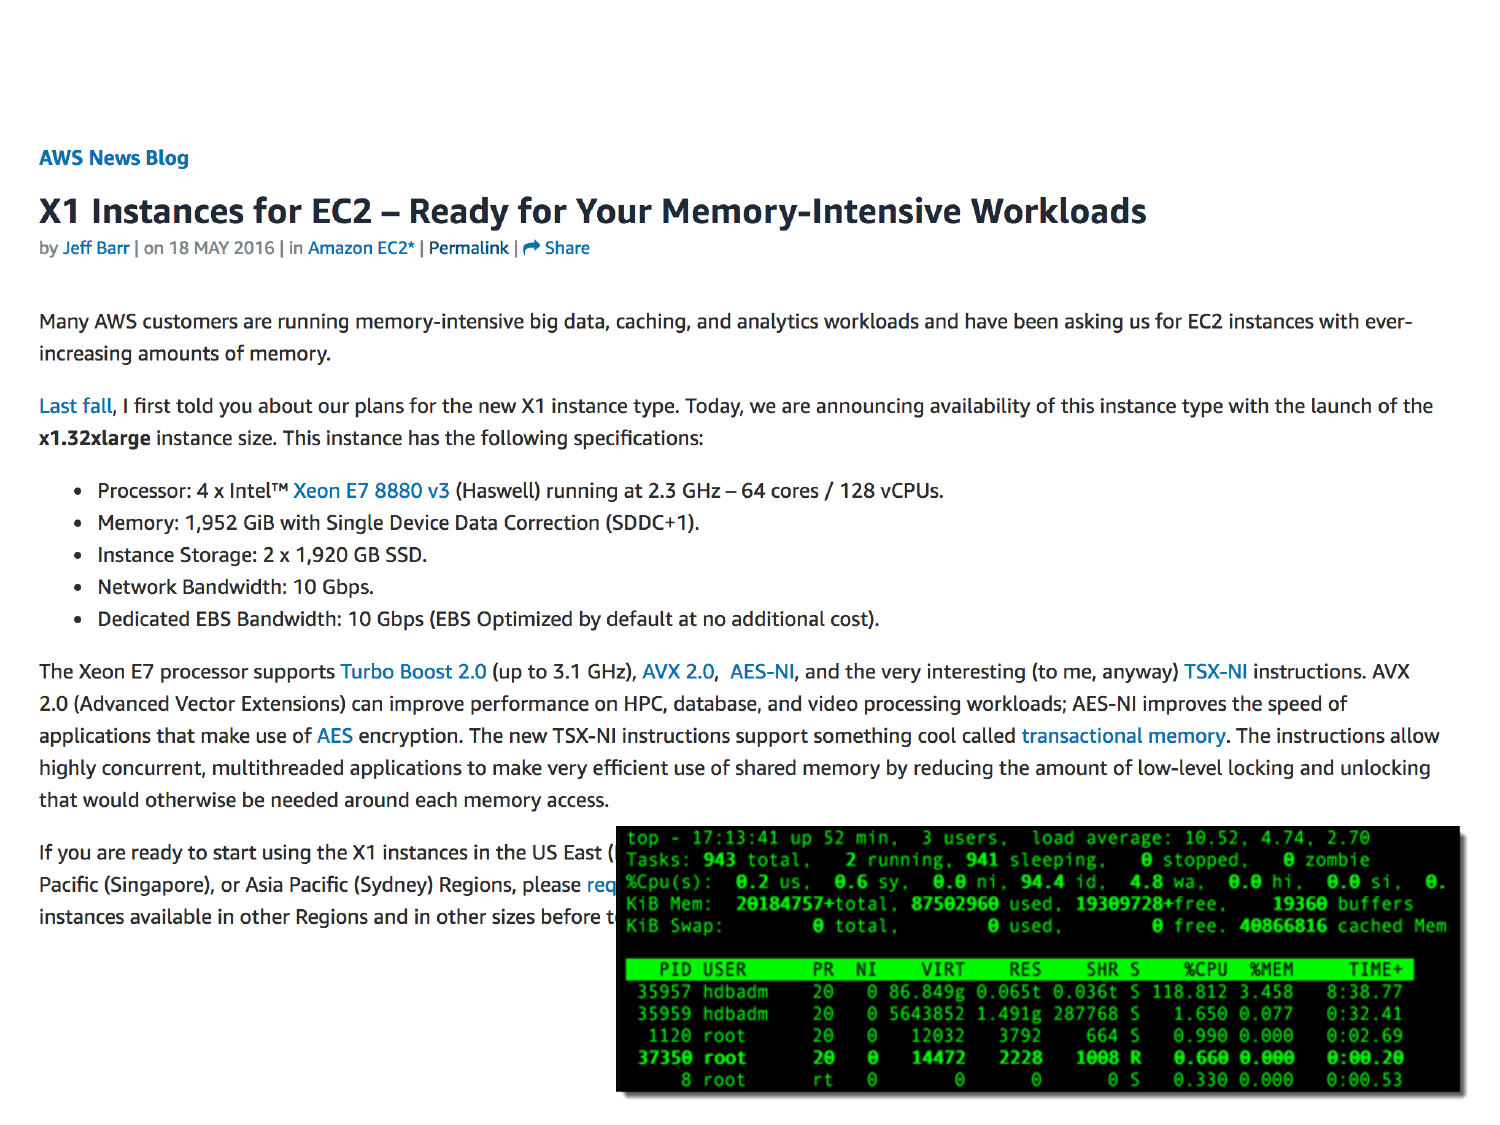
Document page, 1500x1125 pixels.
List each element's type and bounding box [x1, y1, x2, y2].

picture [24, 131, 1476, 1109]
